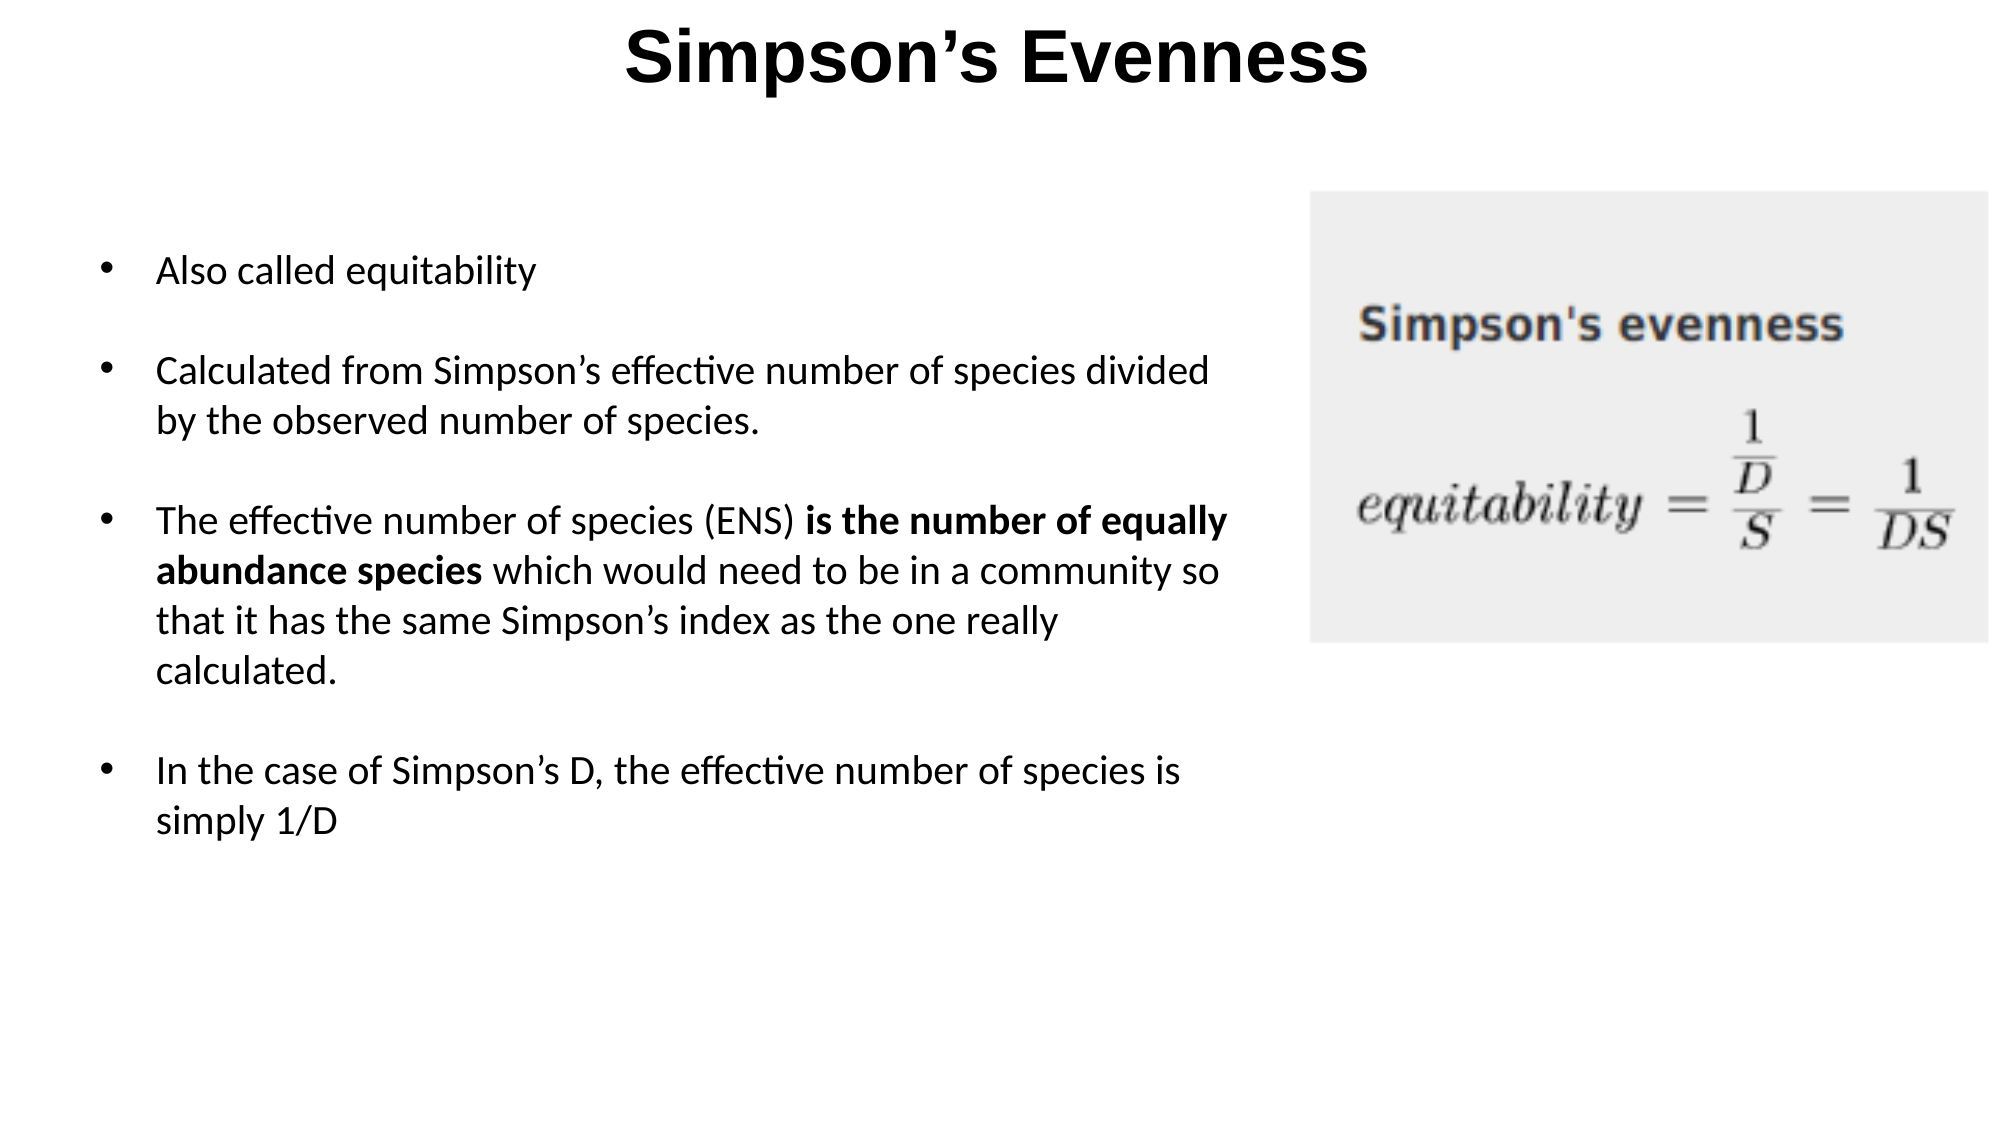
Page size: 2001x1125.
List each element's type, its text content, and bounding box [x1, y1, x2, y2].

text_box Also called equitability Calculated from Simpson’s effective number of species divided by the observed number of species. The effective number of species (ENS) is the number of equally abundance species which would need to be in a community so that it has the same Simpson’s index as the one really calculated. In the case of Simpson’s D, the effective number of species is simply 1/D [84, 235, 1265, 851]
picture [1302, 183, 1989, 654]
text_box Simpson’s Evenness [609, 0, 1387, 105]
